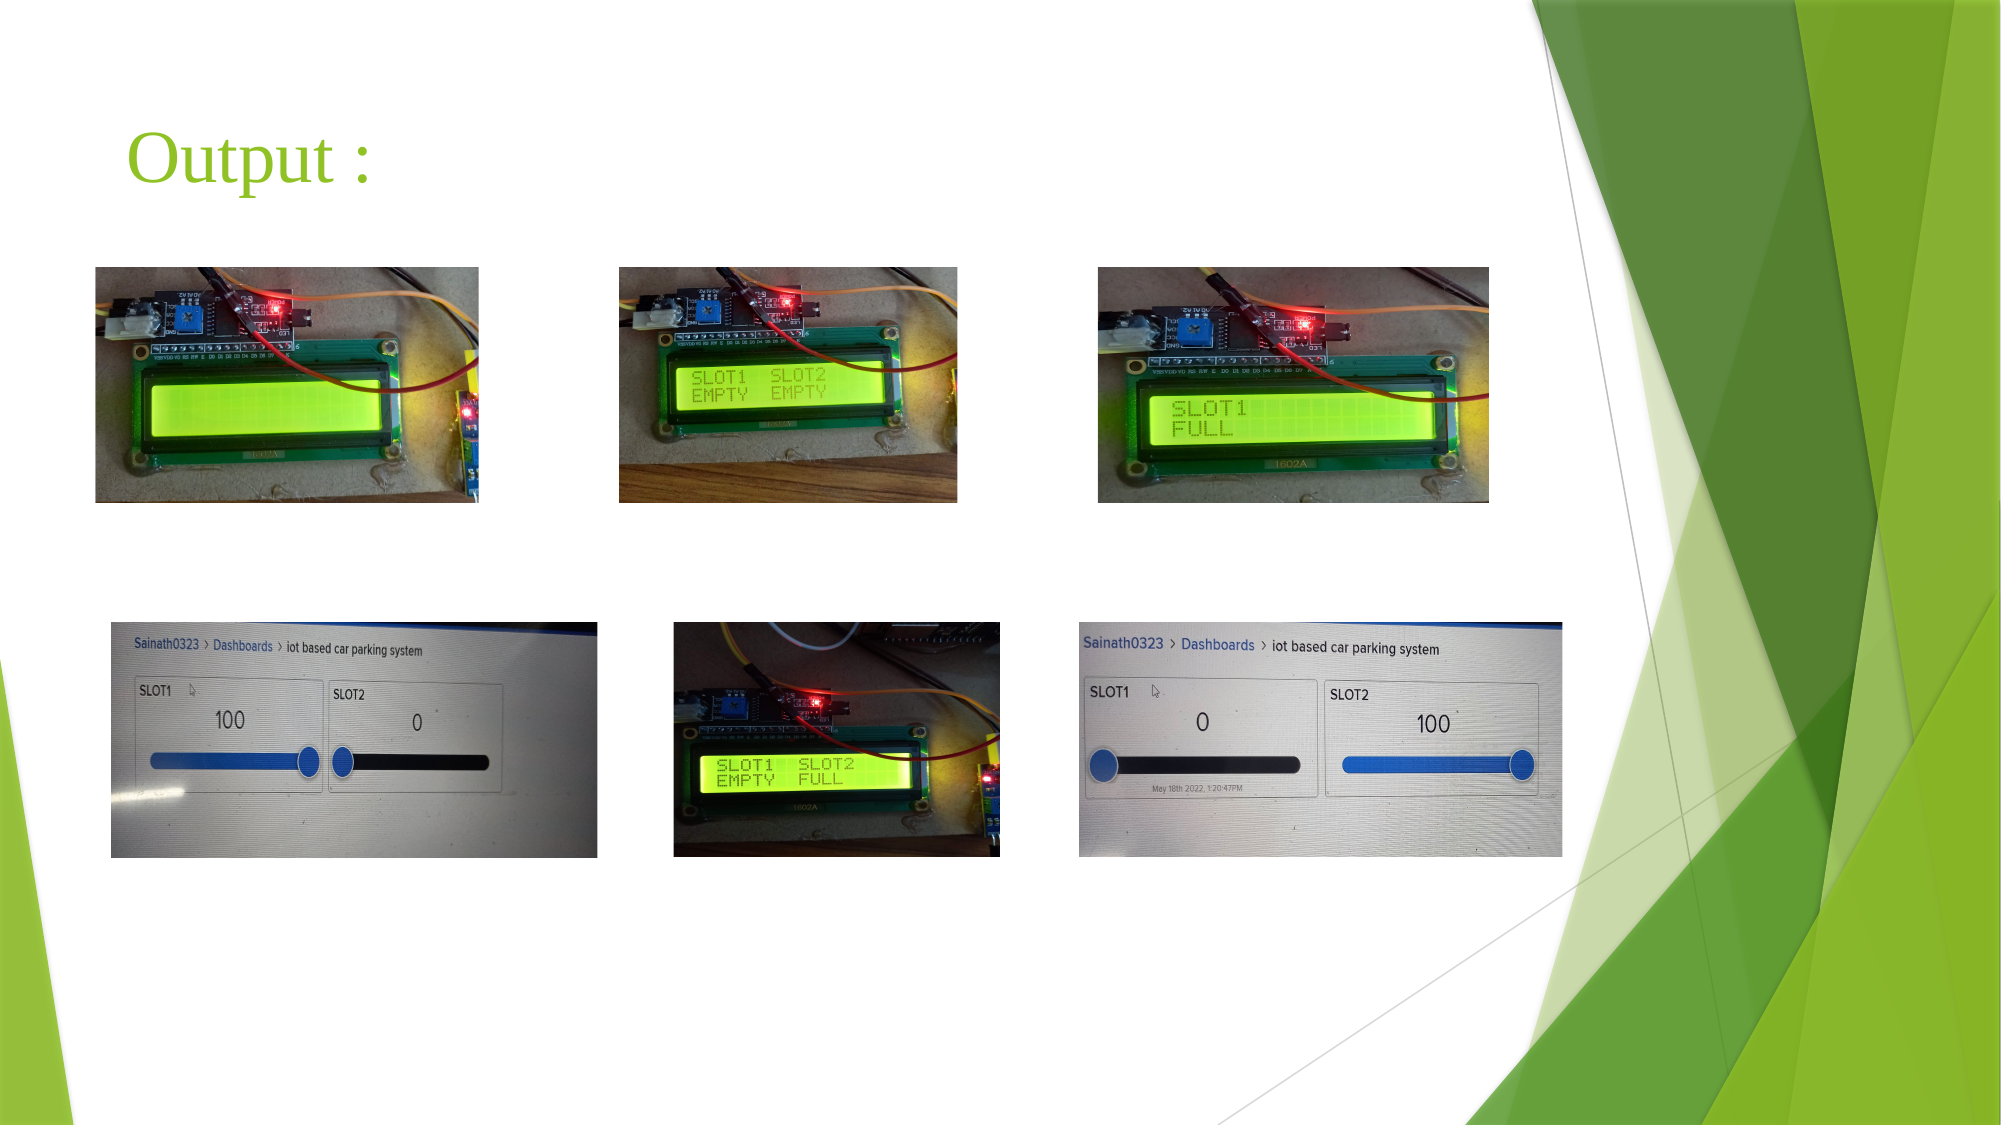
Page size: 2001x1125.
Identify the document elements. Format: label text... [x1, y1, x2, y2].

picture [96, 267, 164, 503]
picture [402, 267, 479, 503]
title Output : [111, 99, 1522, 317]
picture [619, 215, 958, 555]
picture [672, 621, 1001, 858]
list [164, 189, 402, 582]
picture [110, 621, 598, 858]
picture [1098, 189, 1489, 582]
picture [1075, 621, 1563, 858]
